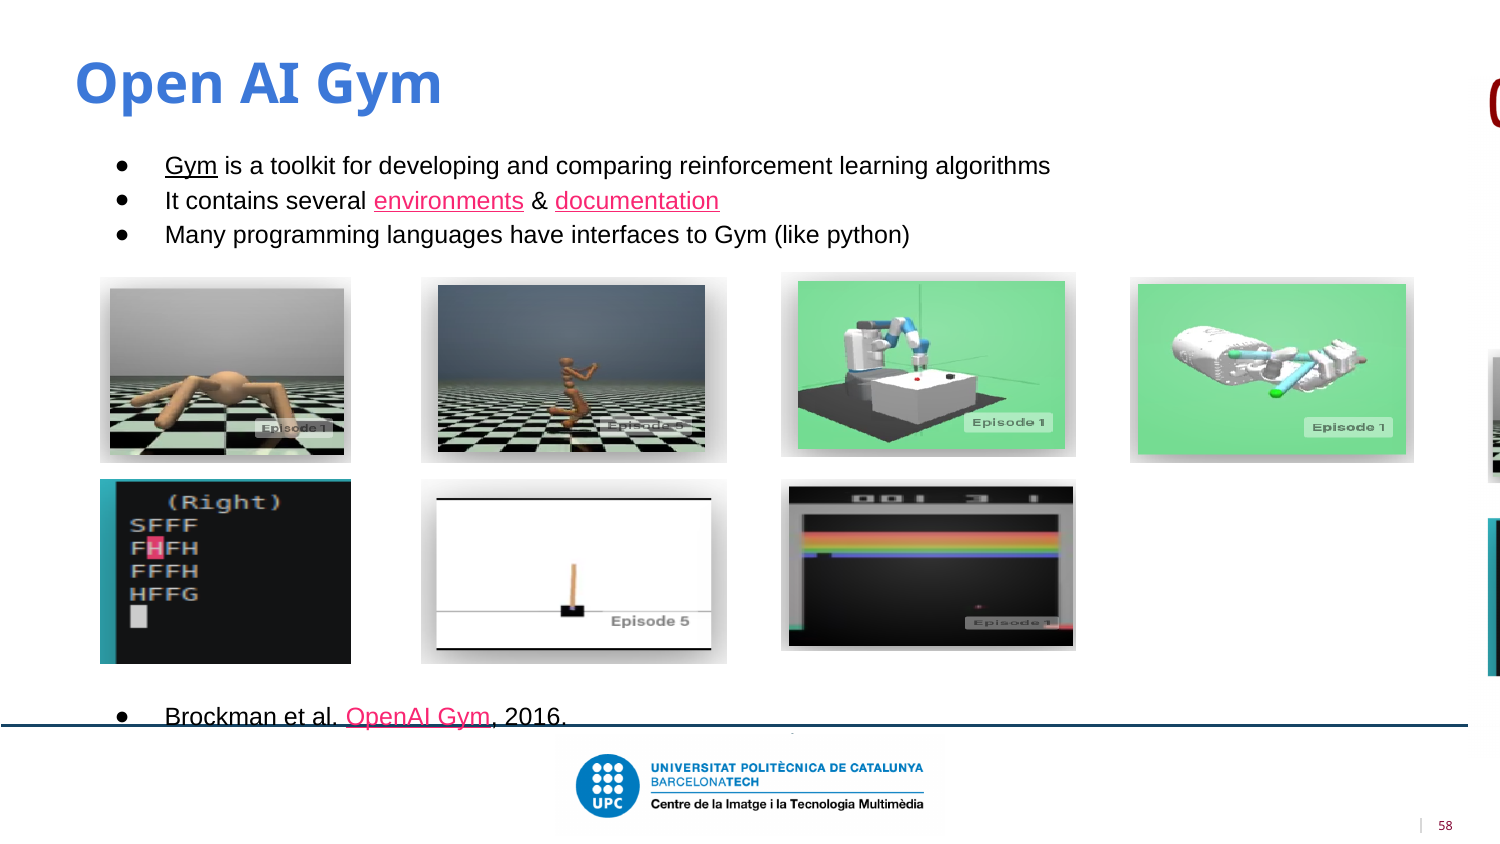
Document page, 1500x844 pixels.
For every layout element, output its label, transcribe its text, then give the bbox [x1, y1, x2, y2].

picture [1467, 76, 1500, 759]
list Open AI Gym [74, 47, 1428, 131]
text_box Brockman et al. OpenAI Gym, 2016. [74, 681, 836, 746]
picture [420, 479, 727, 665]
text_box Gym is a toolkit for developing and comparing reinforcement learning algorithms It contains several environments & documentation Many programming languages have interfaces to Gym (like python) [74, 130, 1414, 264]
picture [555, 718, 945, 836]
picture [100, 277, 351, 463]
picture [781, 271, 1076, 457]
picture [100, 479, 351, 665]
picture [420, 277, 727, 463]
picture [1130, 277, 1414, 463]
picture [781, 479, 1076, 651]
